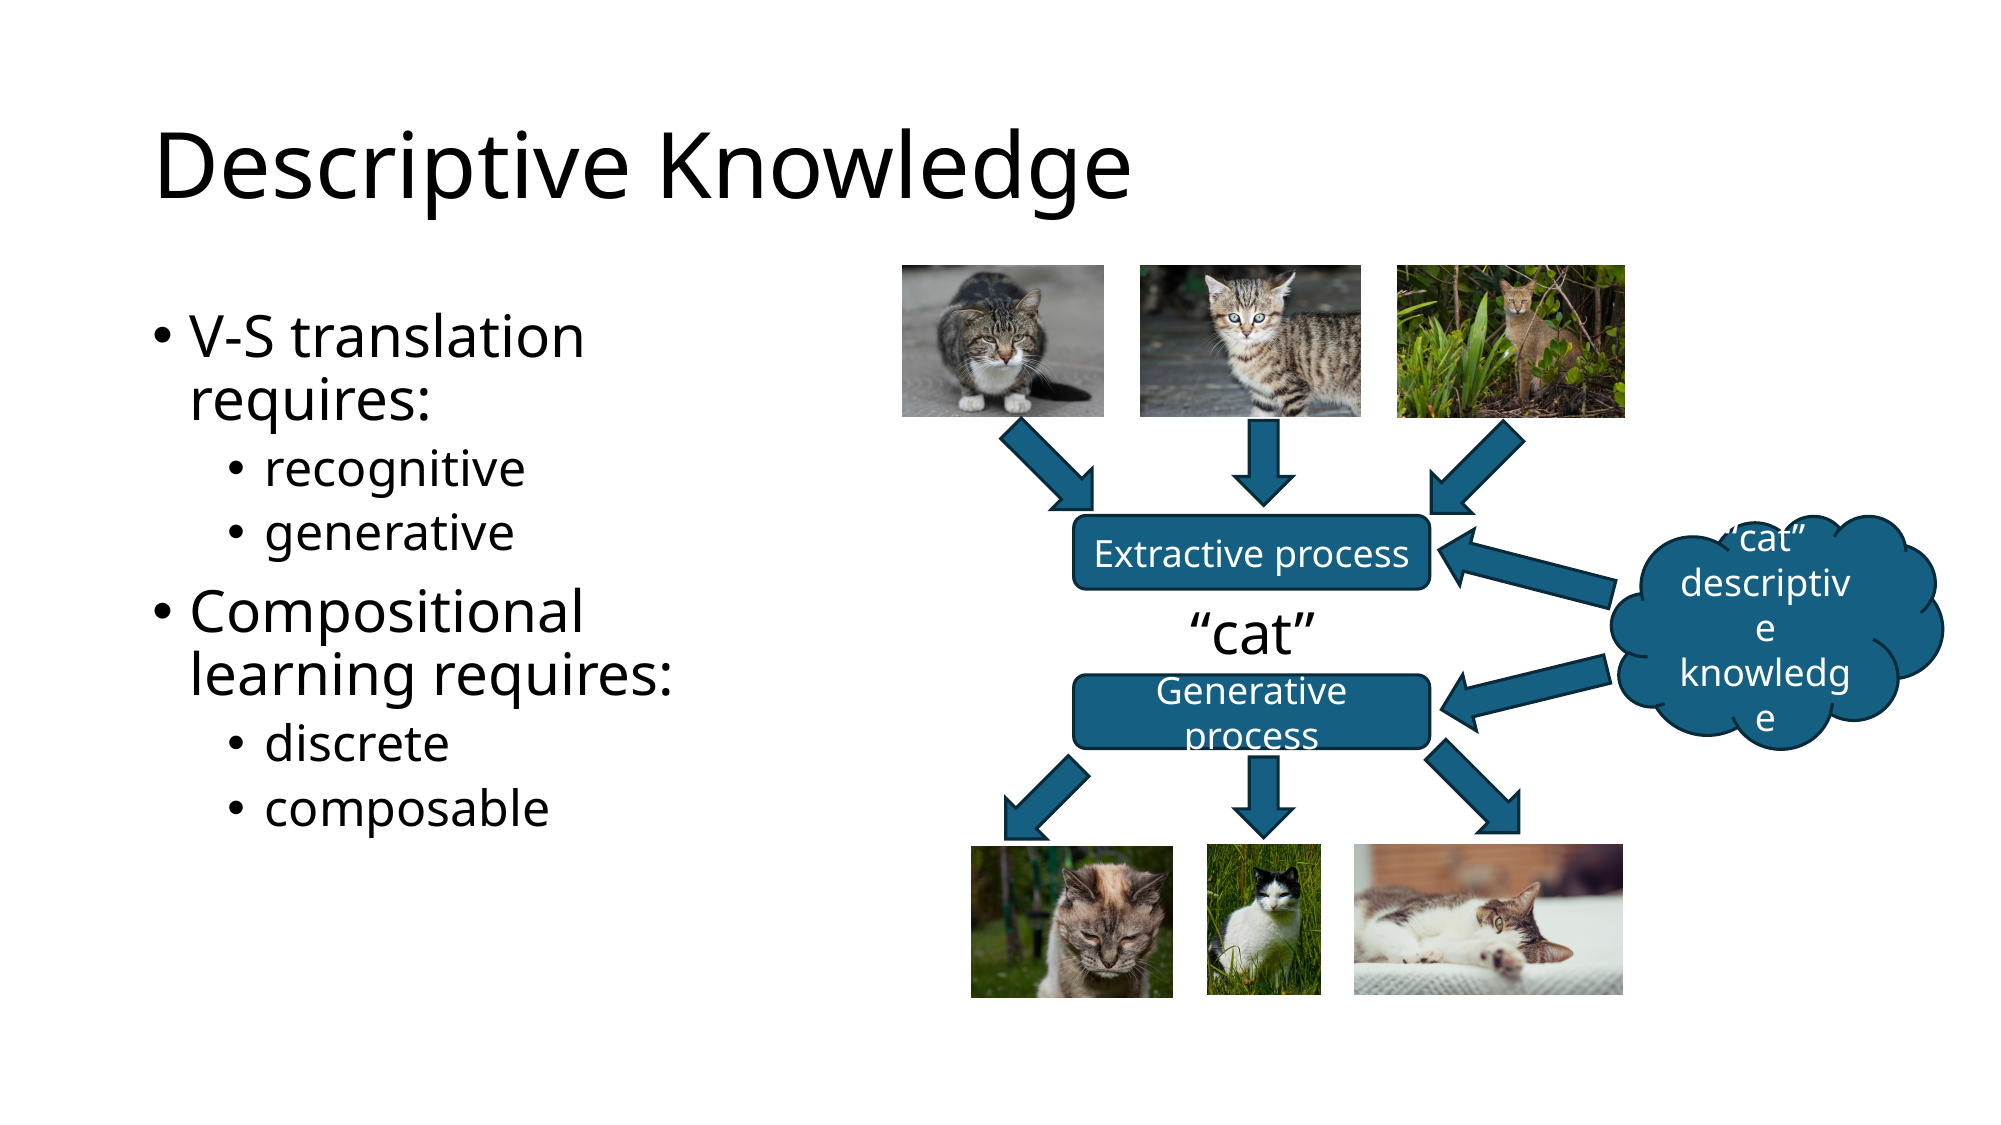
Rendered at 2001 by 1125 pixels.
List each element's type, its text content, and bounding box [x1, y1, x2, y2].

text_box [1436, 525, 1618, 611]
text_box Extractive process [1072, 513, 1432, 589]
text_box [1004, 753, 1092, 841]
text_box [1429, 418, 1527, 515]
text_box [1439, 653, 1613, 735]
title Descriptive Knowledge [137, 59, 1863, 278]
text_box [1230, 418, 1297, 508]
text_box [998, 418, 1094, 512]
text_box [1230, 755, 1297, 841]
list V-S translation requires: recognitive generative Compositional learning requires: discrete composable [137, 299, 780, 1014]
text_box [1423, 737, 1521, 835]
text_box “cat” [1073, 589, 1432, 674]
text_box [971, 843, 1623, 999]
text_box Generative process [1072, 674, 1432, 751]
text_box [902, 265, 1625, 418]
text_box “cat” descriptive knowledge [1609, 514, 1945, 751]
